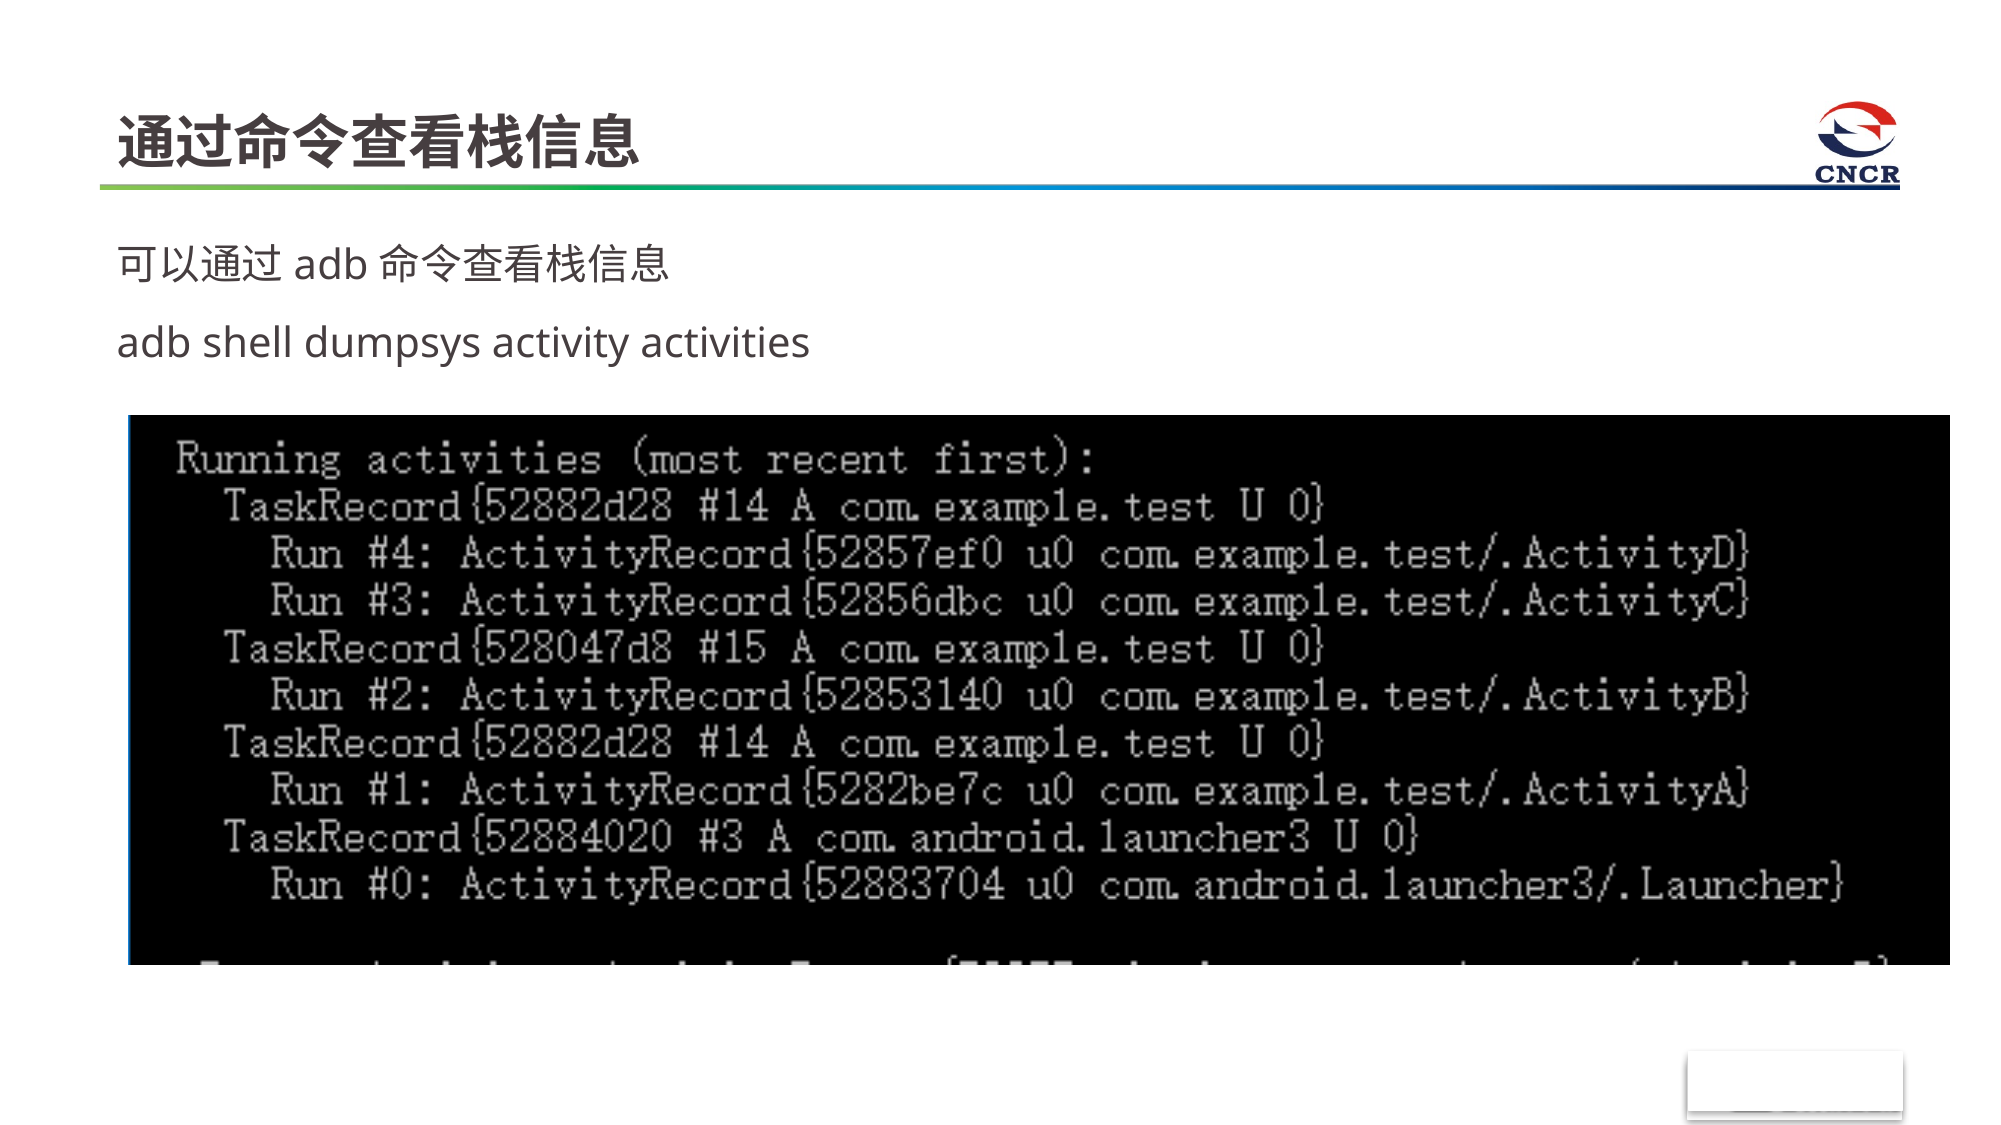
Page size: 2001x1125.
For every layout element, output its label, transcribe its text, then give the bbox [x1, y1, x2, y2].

list 可以通过adb命令查看栈信息 adb shell dumpsys activity activities [101, 230, 1900, 1042]
title 通过命令查看栈信息 [101, 40, 1903, 183]
picture [128, 415, 1950, 965]
